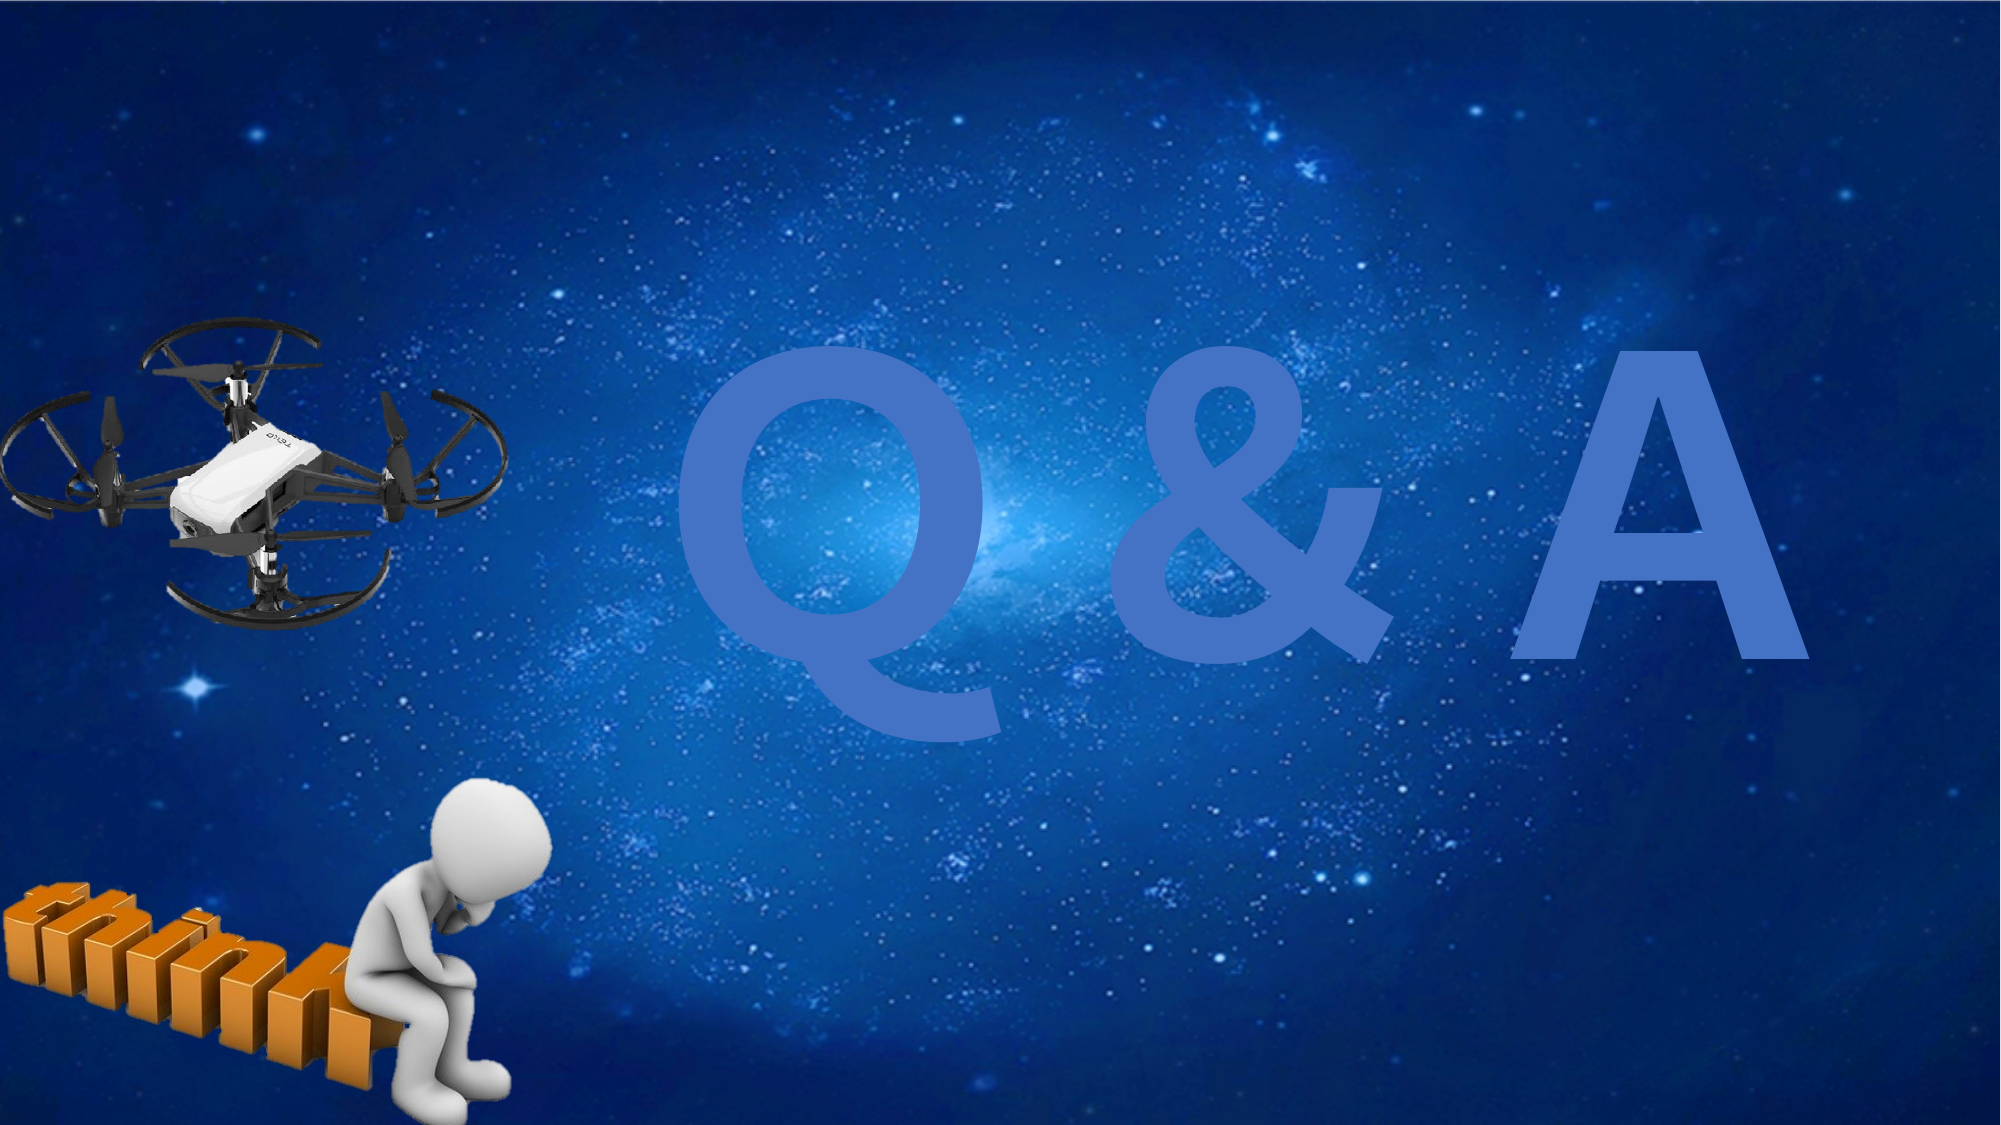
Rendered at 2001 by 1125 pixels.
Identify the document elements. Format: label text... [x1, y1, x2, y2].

text_box Ｑ＆Ａ [522, 293, 2000, 757]
picture [0, 0, 2001, 1125]
